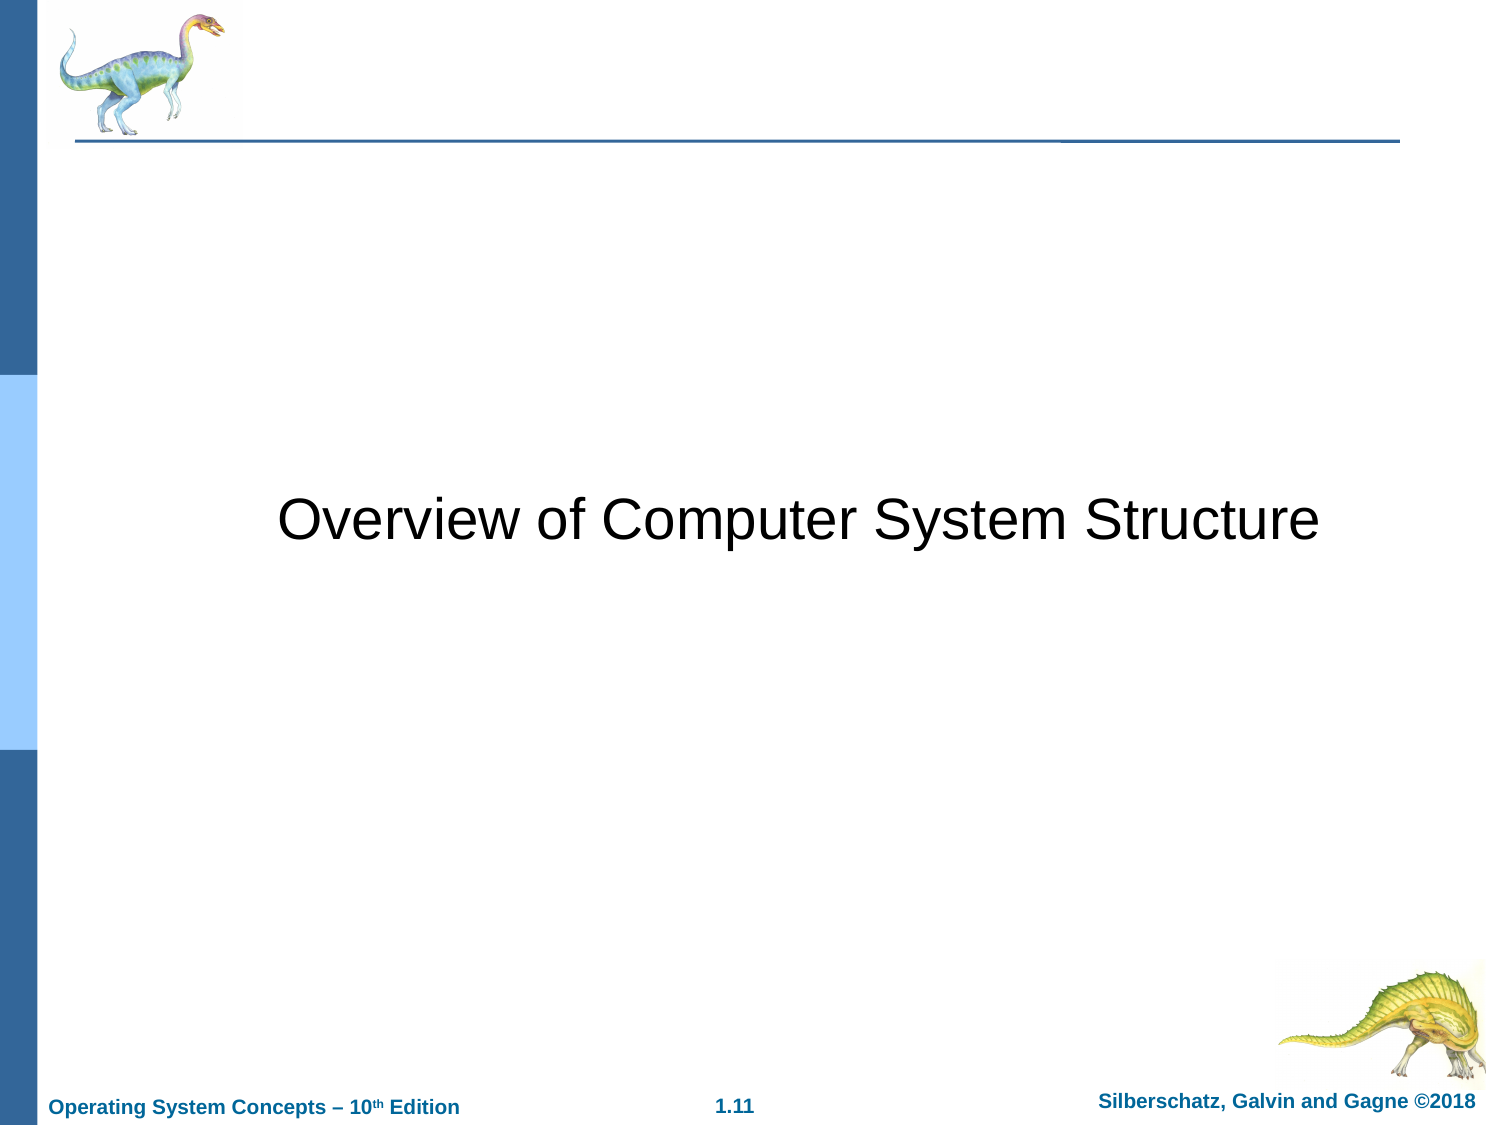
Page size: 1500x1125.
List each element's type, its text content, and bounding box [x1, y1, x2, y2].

picture [1275, 959, 1486, 1090]
picture [46, 0, 243, 149]
list Overview of Computer System Structure [187, 473, 1450, 649]
